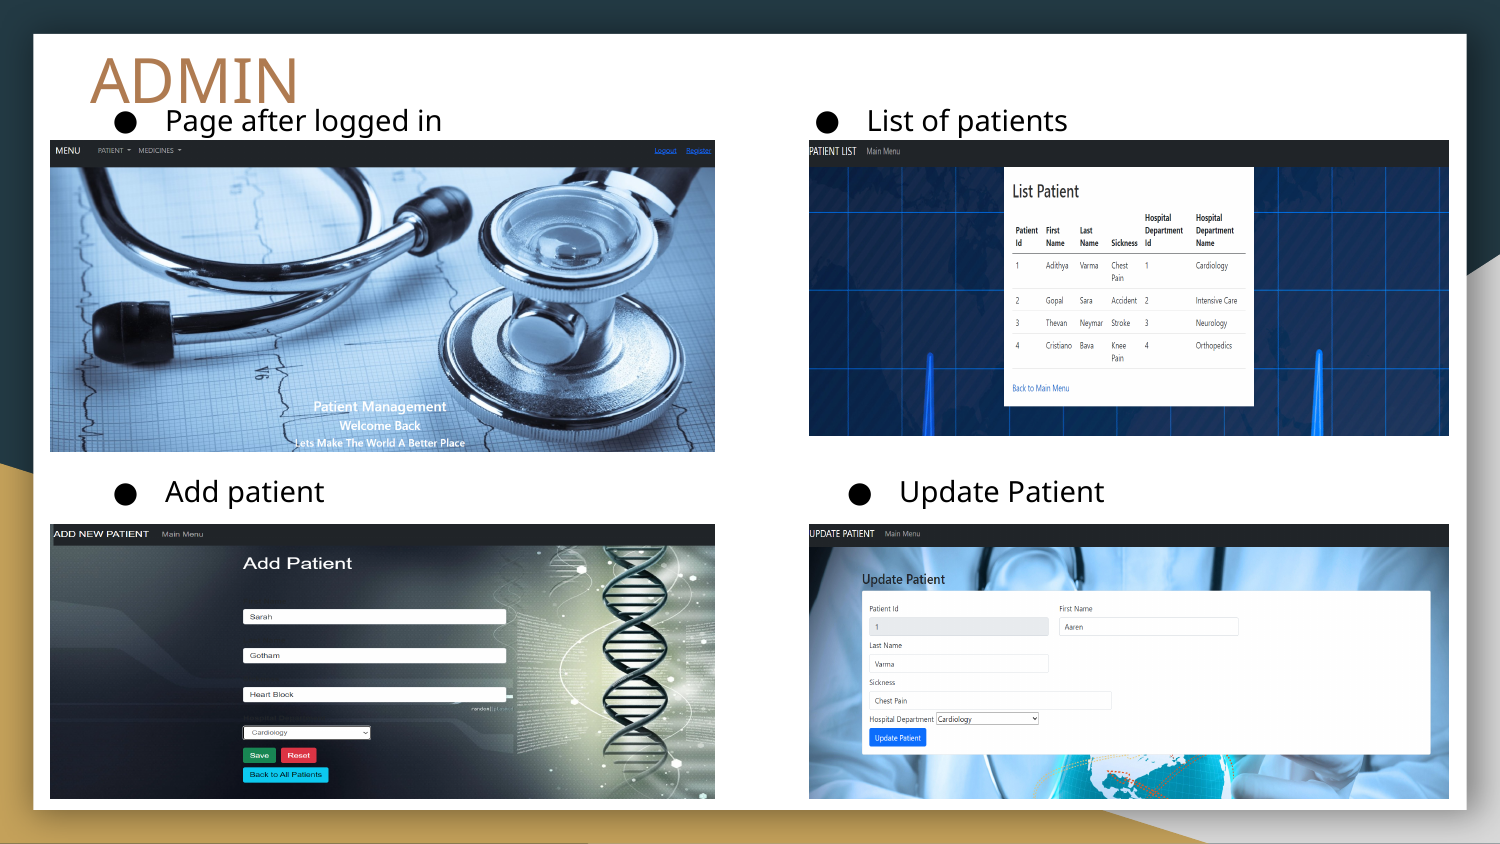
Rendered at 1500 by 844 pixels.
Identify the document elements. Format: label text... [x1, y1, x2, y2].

text_box List of patients [776, 86, 1305, 152]
picture [49, 140, 715, 452]
title ADMIN [75, 26, 1425, 87]
picture [808, 140, 1449, 436]
picture [49, 524, 715, 800]
picture [808, 524, 1449, 800]
text_box Update Patient [809, 458, 1338, 522]
text_box Page after logged in [75, 86, 603, 139]
text_box Add patient [75, 460, 603, 522]
